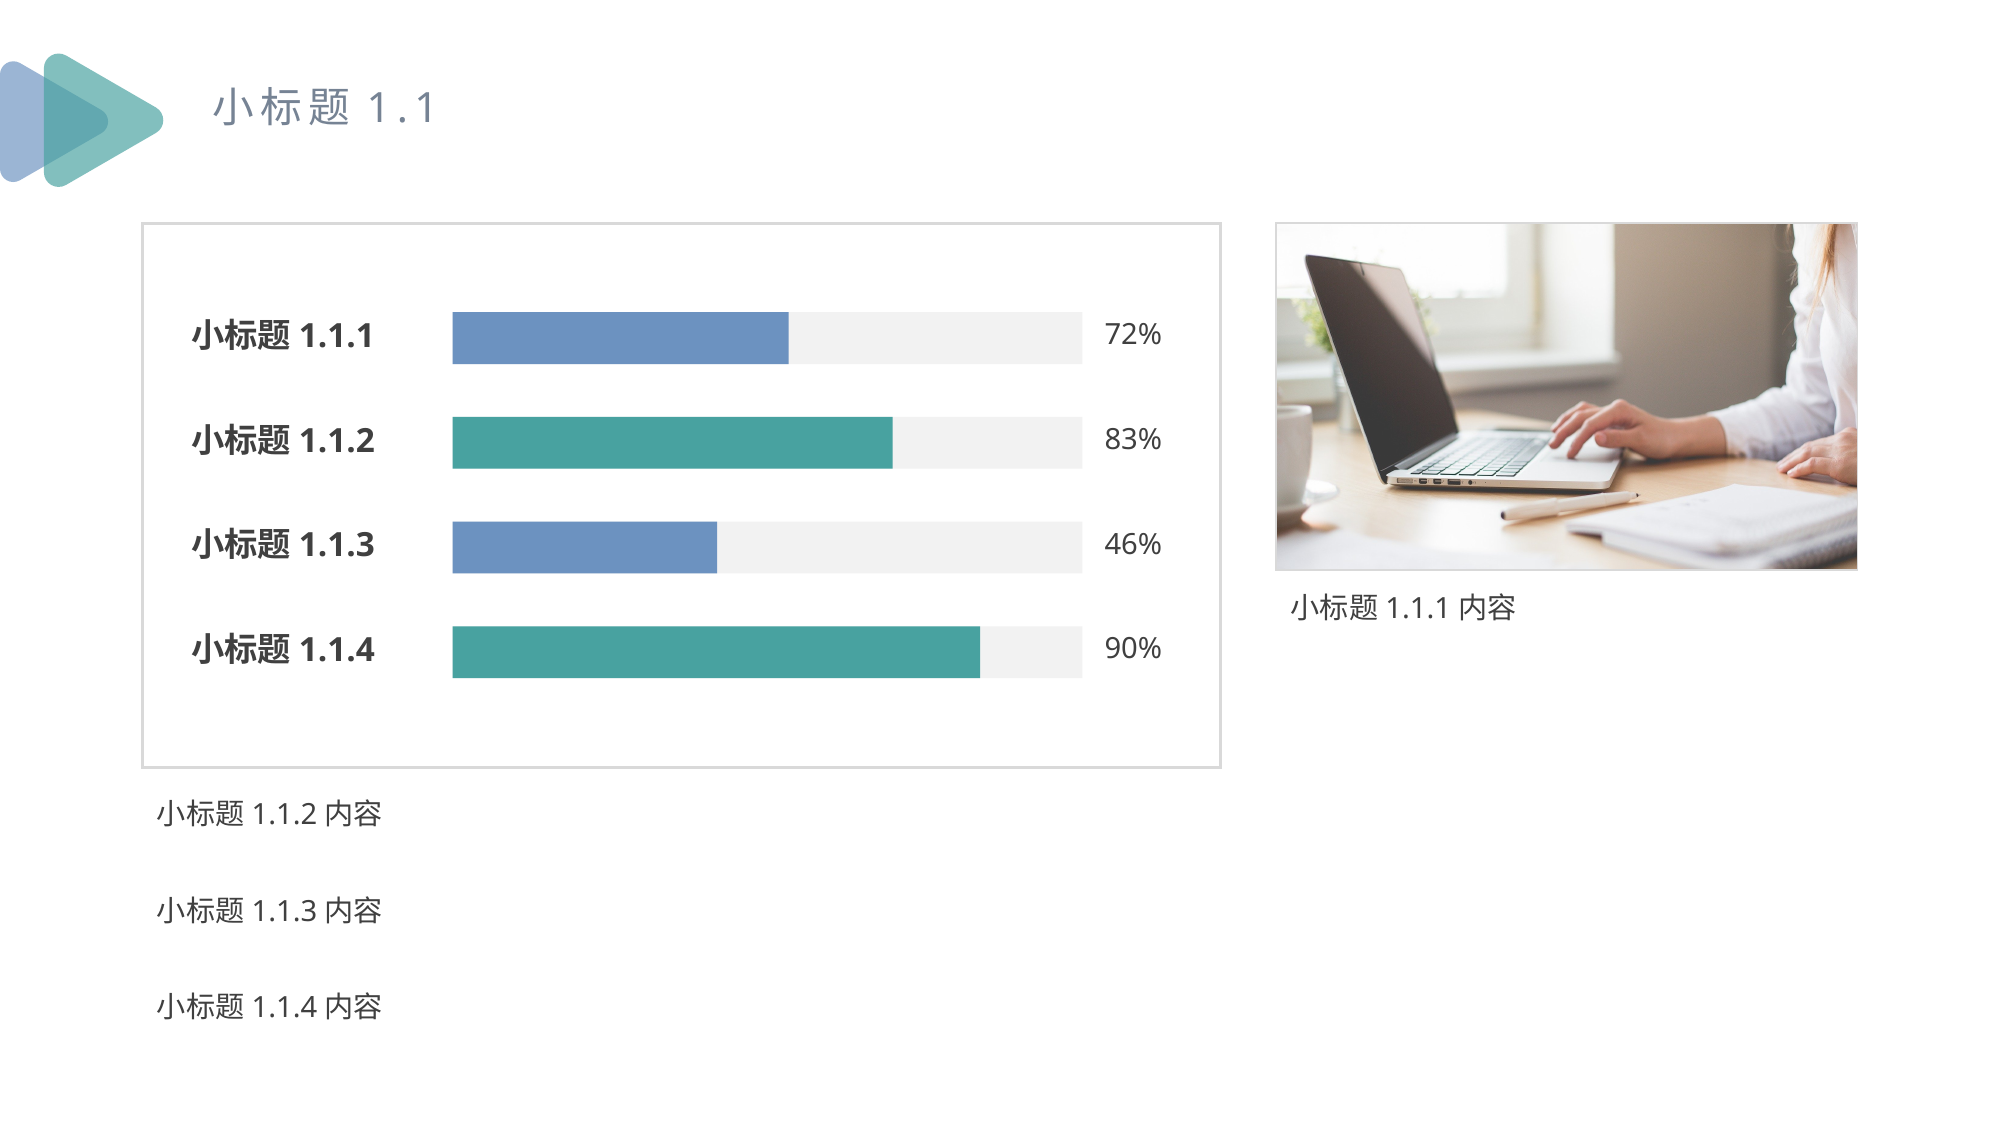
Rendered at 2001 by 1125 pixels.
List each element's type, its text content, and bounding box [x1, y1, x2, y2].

text_box 小标题1.1.2内容 [142, 770, 1894, 838]
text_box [142, 223, 1224, 768]
text_box 小标题1.1.4内容 [142, 963, 1894, 1031]
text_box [0, 49, 166, 191]
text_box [1275, 223, 1862, 630]
text_box 小标题1.1.3内容 [142, 866, 1894, 935]
text_box 小标题1.1 [197, 73, 789, 139]
